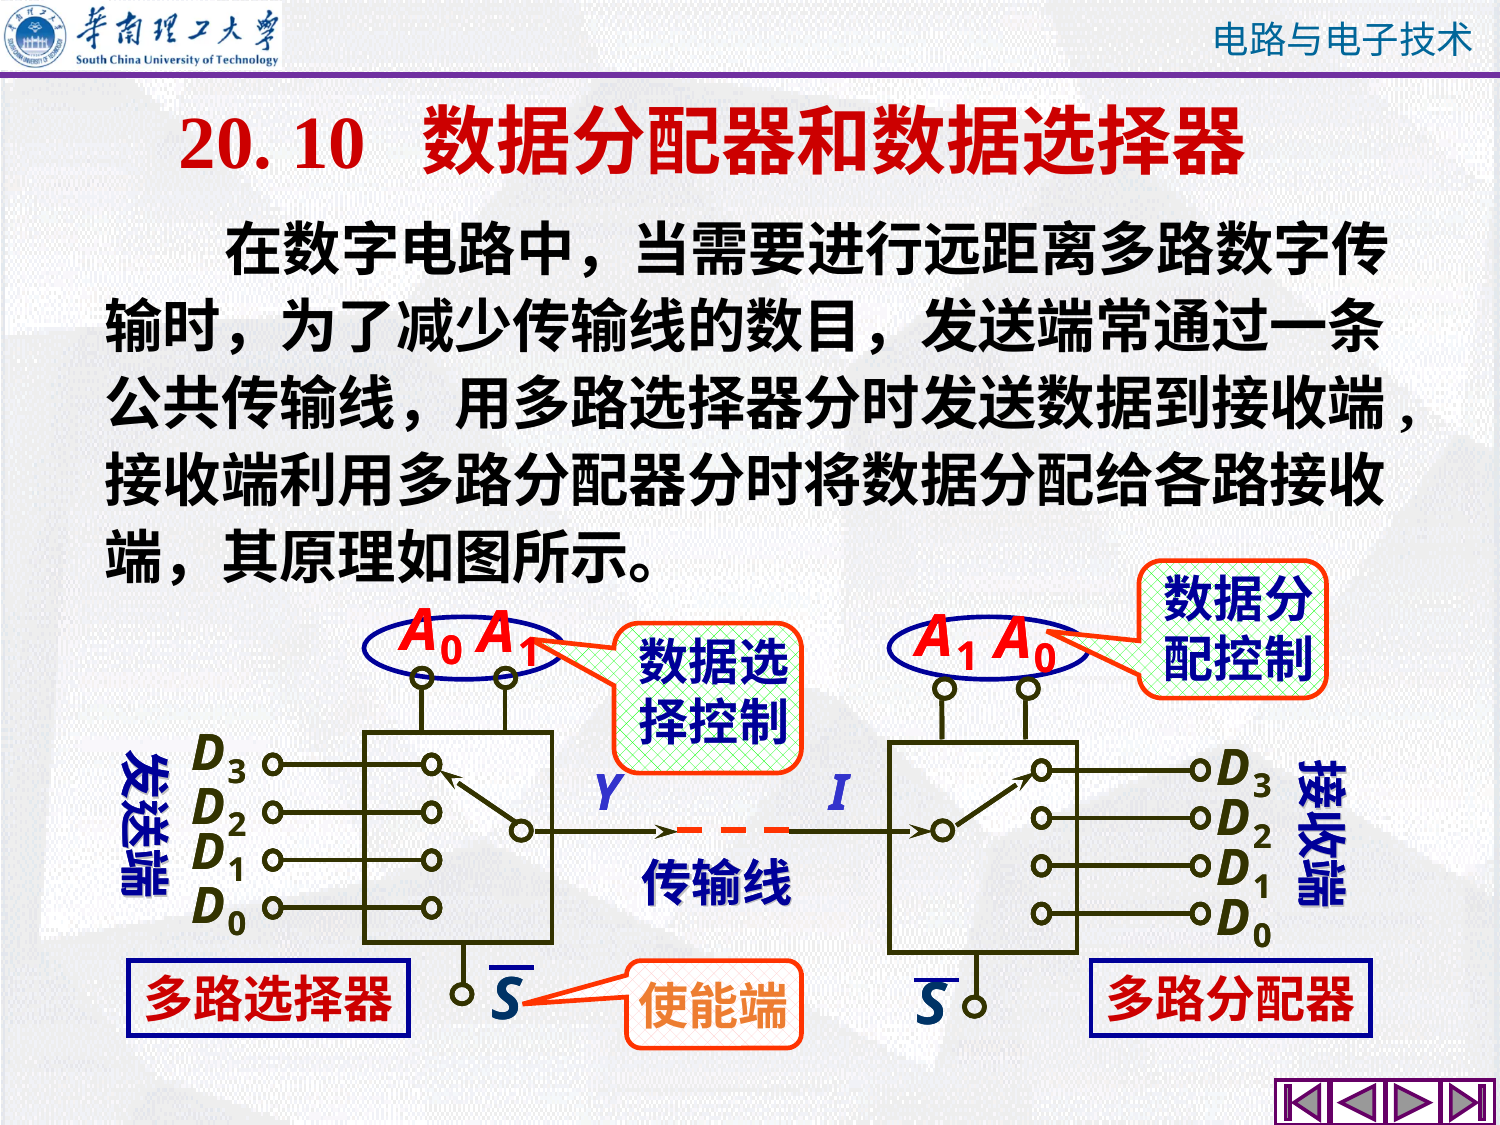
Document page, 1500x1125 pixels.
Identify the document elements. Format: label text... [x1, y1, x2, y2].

picture [1, 0, 1500, 72]
title 20. 10 数据分配器和数据选择器 [163, 96, 1302, 197]
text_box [888, 560, 1339, 586]
text_box 在数字电路中，当需要进行远距离多路数字传输时，为了减少传输线的数目，发送端常通过一条公共传输线，用多路选择器分时发送数据到接收端,接收端利用多路分配器分时将数据分配给各路接收端，其原理如图所示。 [90, 198, 1449, 598]
picture [1, 78, 1500, 1125]
